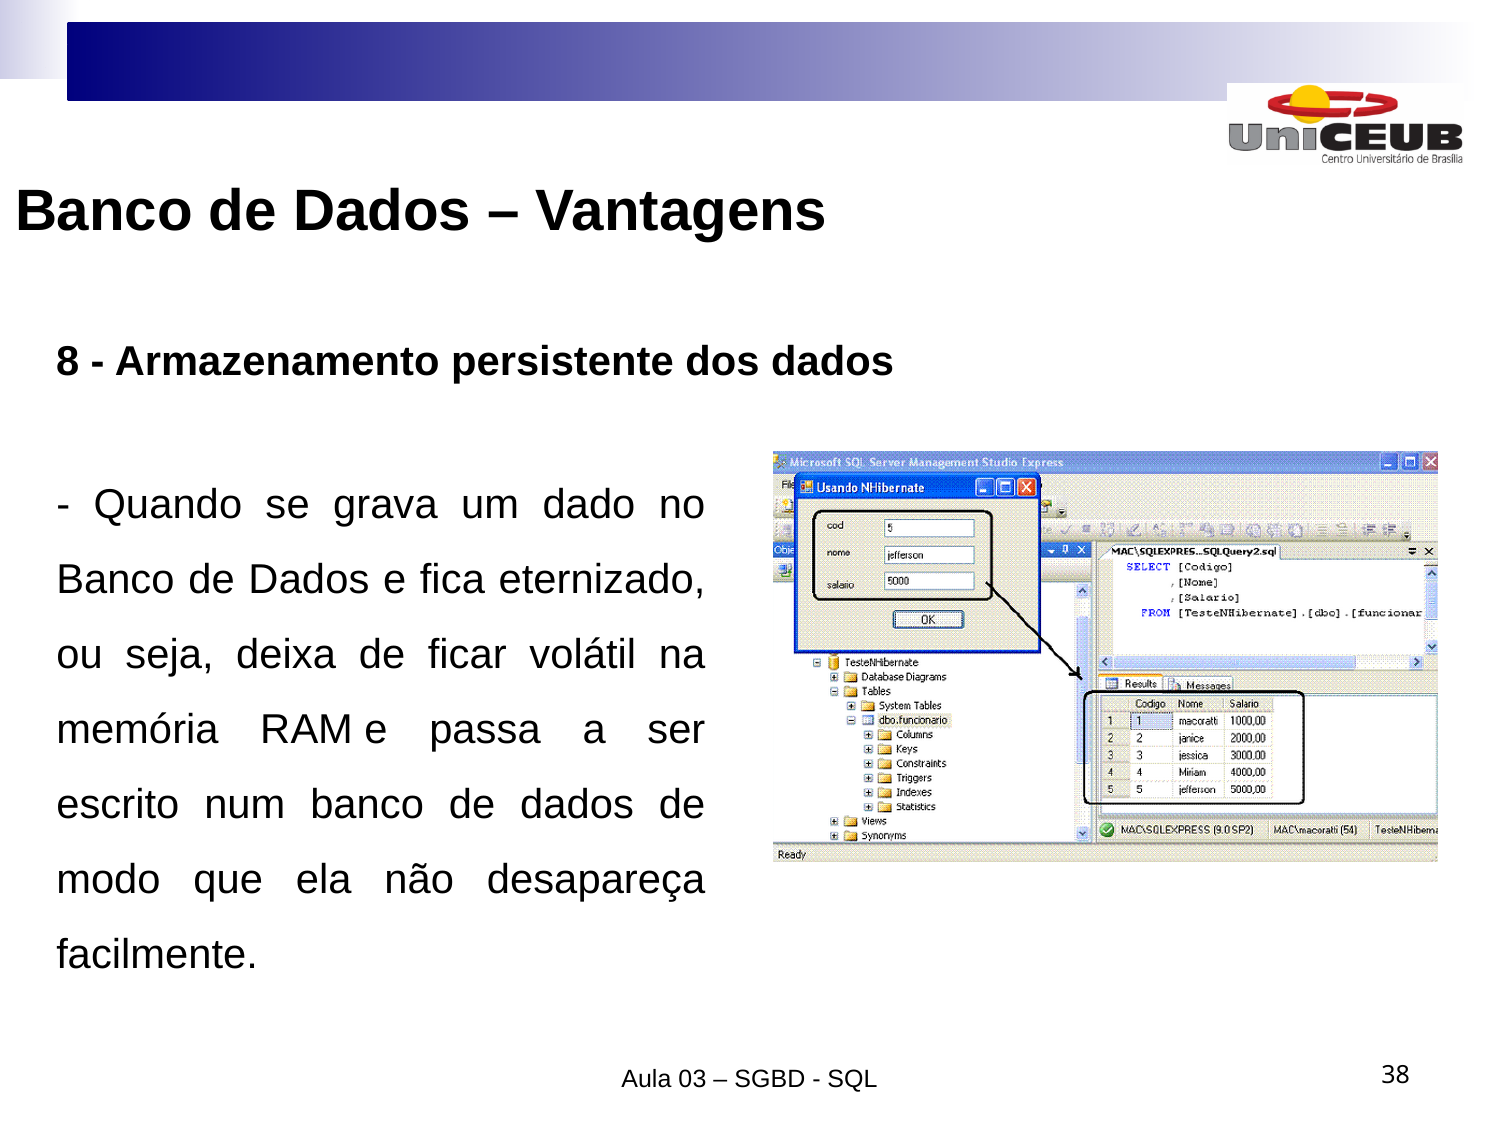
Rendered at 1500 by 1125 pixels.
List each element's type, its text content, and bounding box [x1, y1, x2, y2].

picture [773, 451, 1438, 863]
text_box - Quando se grava um dado no Banco de Dados e fica eternizado, ou seja, deixa de ficar volátil na memória RAM e passa a ser escrito num banco de dados de modo que ela não desapareça facilmente. [41, 444, 721, 600]
footer Aula 03 – SGBD - SQL [512, 1025, 988, 1100]
picture [1227, 83, 1464, 165]
text_box ‹#› [1074, 1024, 1425, 1100]
title Banco de Dados – Vantagens [0, 175, 1275, 238]
text_box 8 - Armazenamento persistente dos dados [41, 326, 1046, 493]
